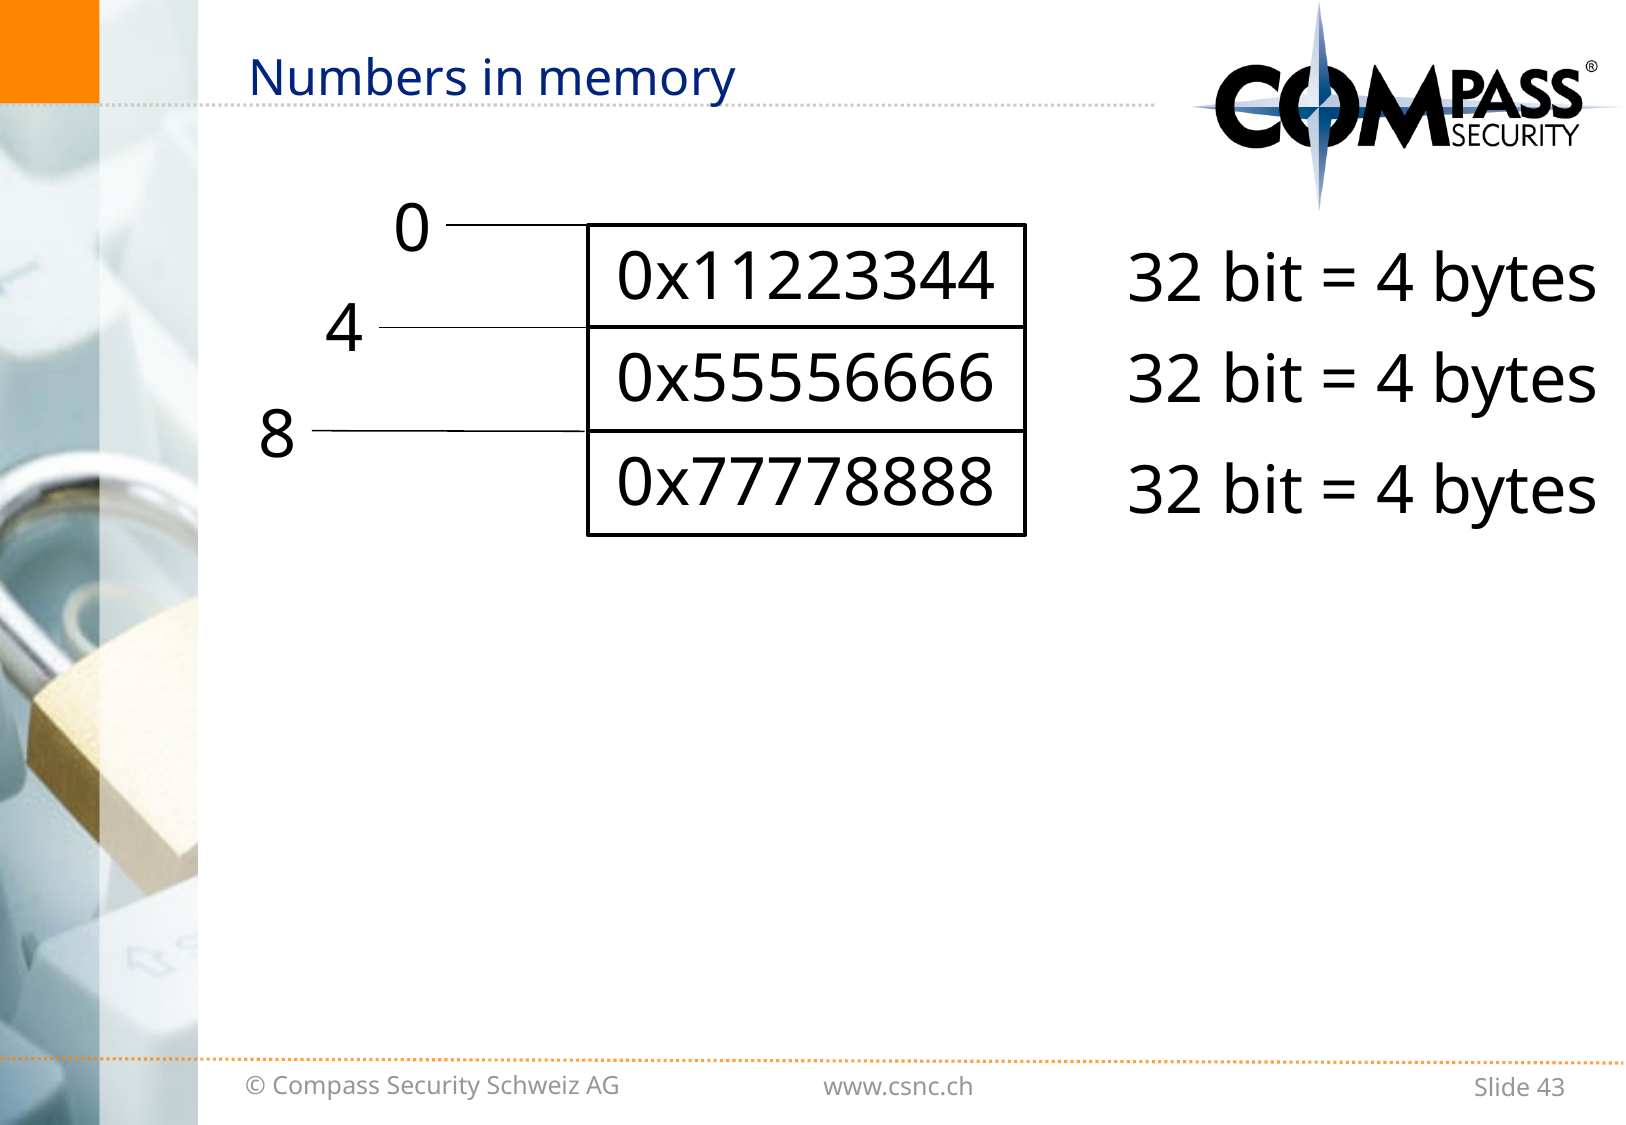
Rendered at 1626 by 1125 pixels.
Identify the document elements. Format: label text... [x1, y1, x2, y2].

text_box 32 bit = 4 bytes [1113, 439, 1615, 534]
text_box 4 [310, 276, 379, 372]
text_box 8 [244, 383, 312, 478]
text_box 0x55556666 [586, 325, 1027, 429]
text_box 0x11223344 [586, 223, 1027, 325]
picture [1192, 1, 1624, 212]
text_box 32 bit = 4 bytes [1113, 227, 1615, 322]
picture [0, 0, 198, 1125]
text_box 0 [378, 176, 447, 272]
title Numbers in memory [233, 0, 1144, 151]
text_box 0x77778888 [586, 429, 1027, 537]
text_box 32 bit = 4 bytes [1113, 328, 1615, 424]
